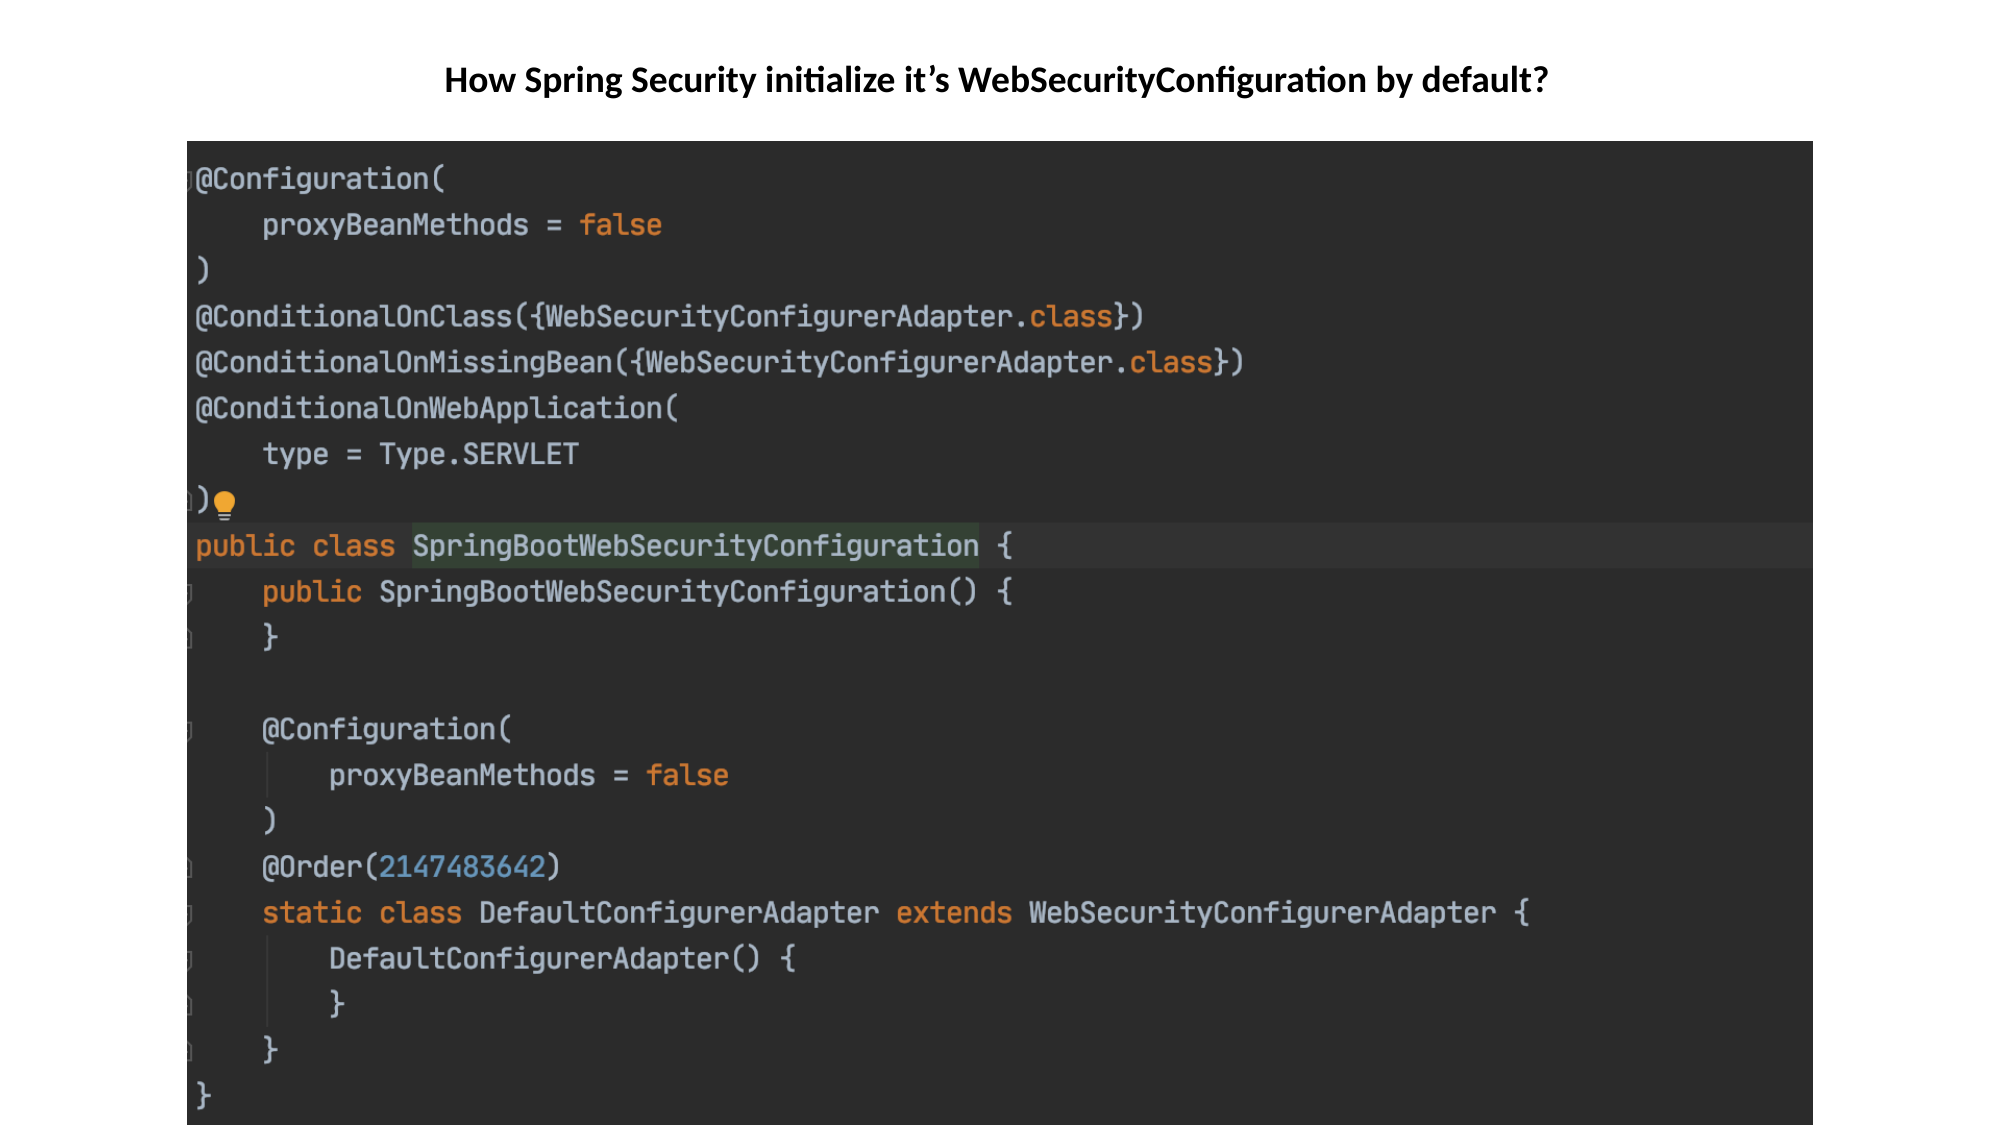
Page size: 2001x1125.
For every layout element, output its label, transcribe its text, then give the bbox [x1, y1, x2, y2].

text_box How Spring Security initialize it’s WebSecurityConfiguration by default? [411, 47, 1585, 107]
picture [187, 141, 1813, 1125]
